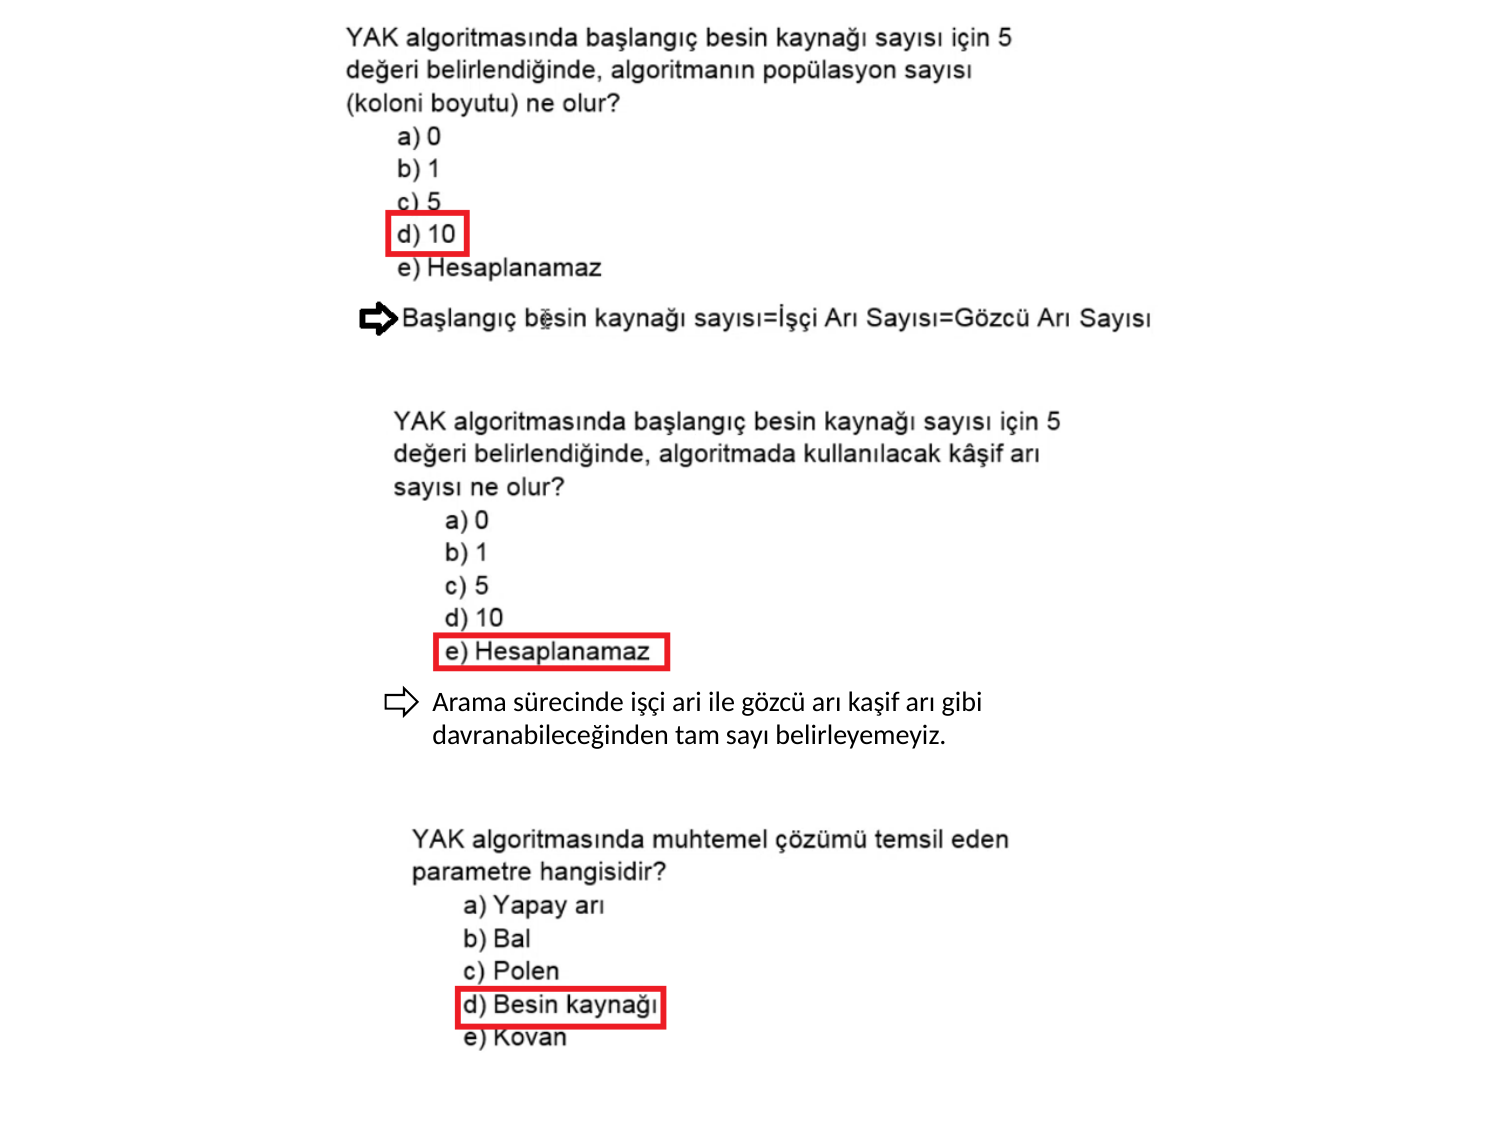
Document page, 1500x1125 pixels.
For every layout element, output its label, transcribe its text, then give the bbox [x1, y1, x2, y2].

text_box [384, 685, 420, 718]
text_box Arama sürecinde işçi ari ile gözcü arı kaşif arı gibi davranabileceğinden tam sayı belirleyemeyiz. [417, 675, 1223, 758]
picture [335, 15, 1165, 344]
picture [385, 400, 1066, 676]
picture [401, 816, 1020, 1058]
